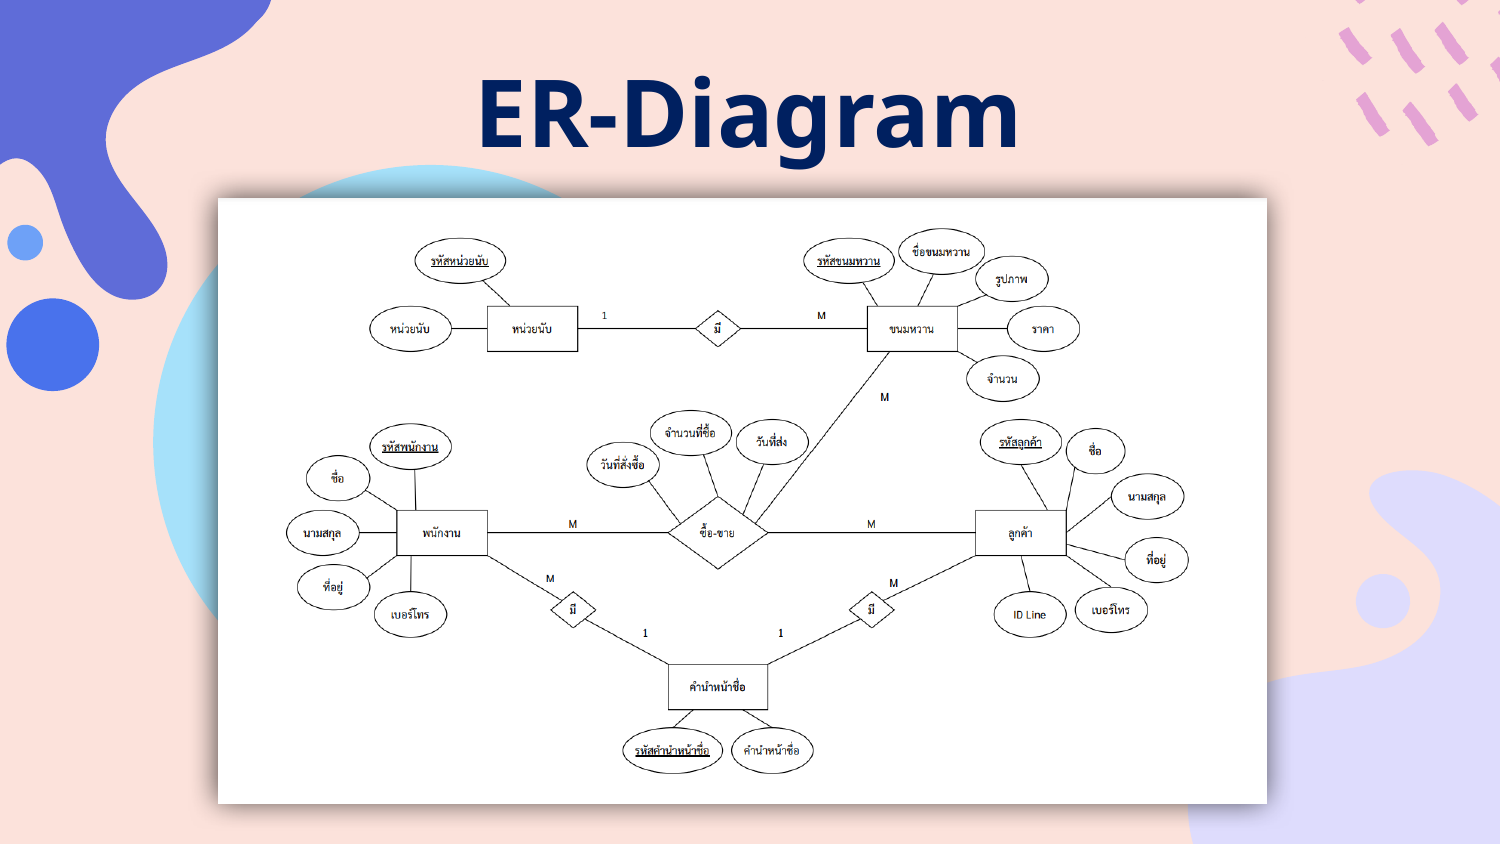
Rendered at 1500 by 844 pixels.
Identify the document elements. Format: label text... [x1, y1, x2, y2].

picture [217, 198, 1267, 804]
text_box [1355, 574, 1411, 629]
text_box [1305, 0, 1500, 166]
text_box [7, 224, 43, 261]
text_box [152, 164, 716, 740]
text_box ER-Diagram [0, 45, 1309, 174]
text_box [6, 298, 100, 392]
